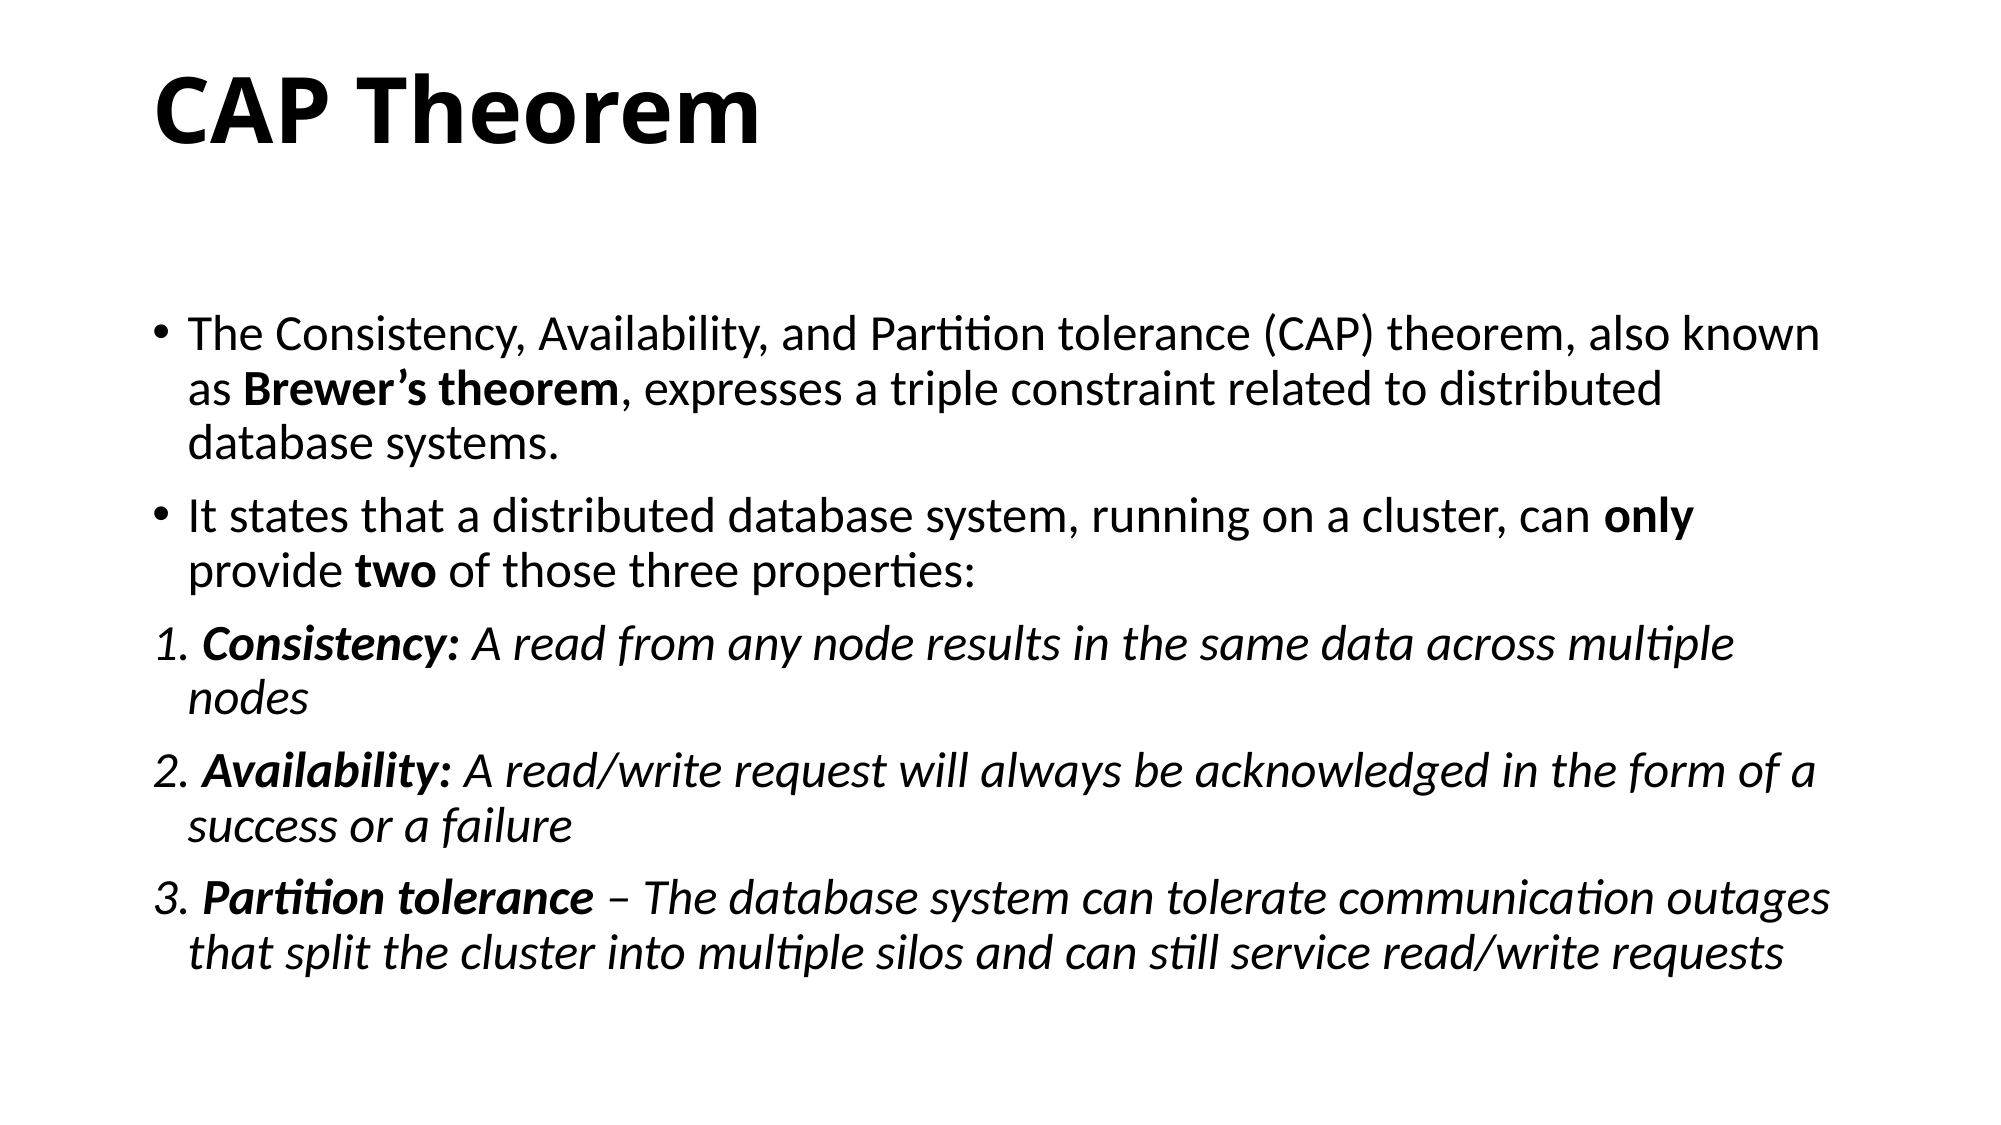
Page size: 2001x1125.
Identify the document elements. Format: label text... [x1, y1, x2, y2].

list The Consistency, Availability, and Partition tolerance (CAP) theorem, also known as Brewer’s theorem, expresses a triple constraint related to distributed database systems. It states that a distributed database system, running on a cluster, can only provide two of those three properties: 1. Consistency: A read from any node results in the same data across multiple nodes 2. Availability: A read/write request will always be acknowledged in the form of a success or a failure 3. Partition tolerance – The database system can tolerate communication outages that split the cluster into multiple silos and can still service read/write requests [137, 299, 1863, 1040]
title CAP Theorem [137, 59, 1863, 278]
